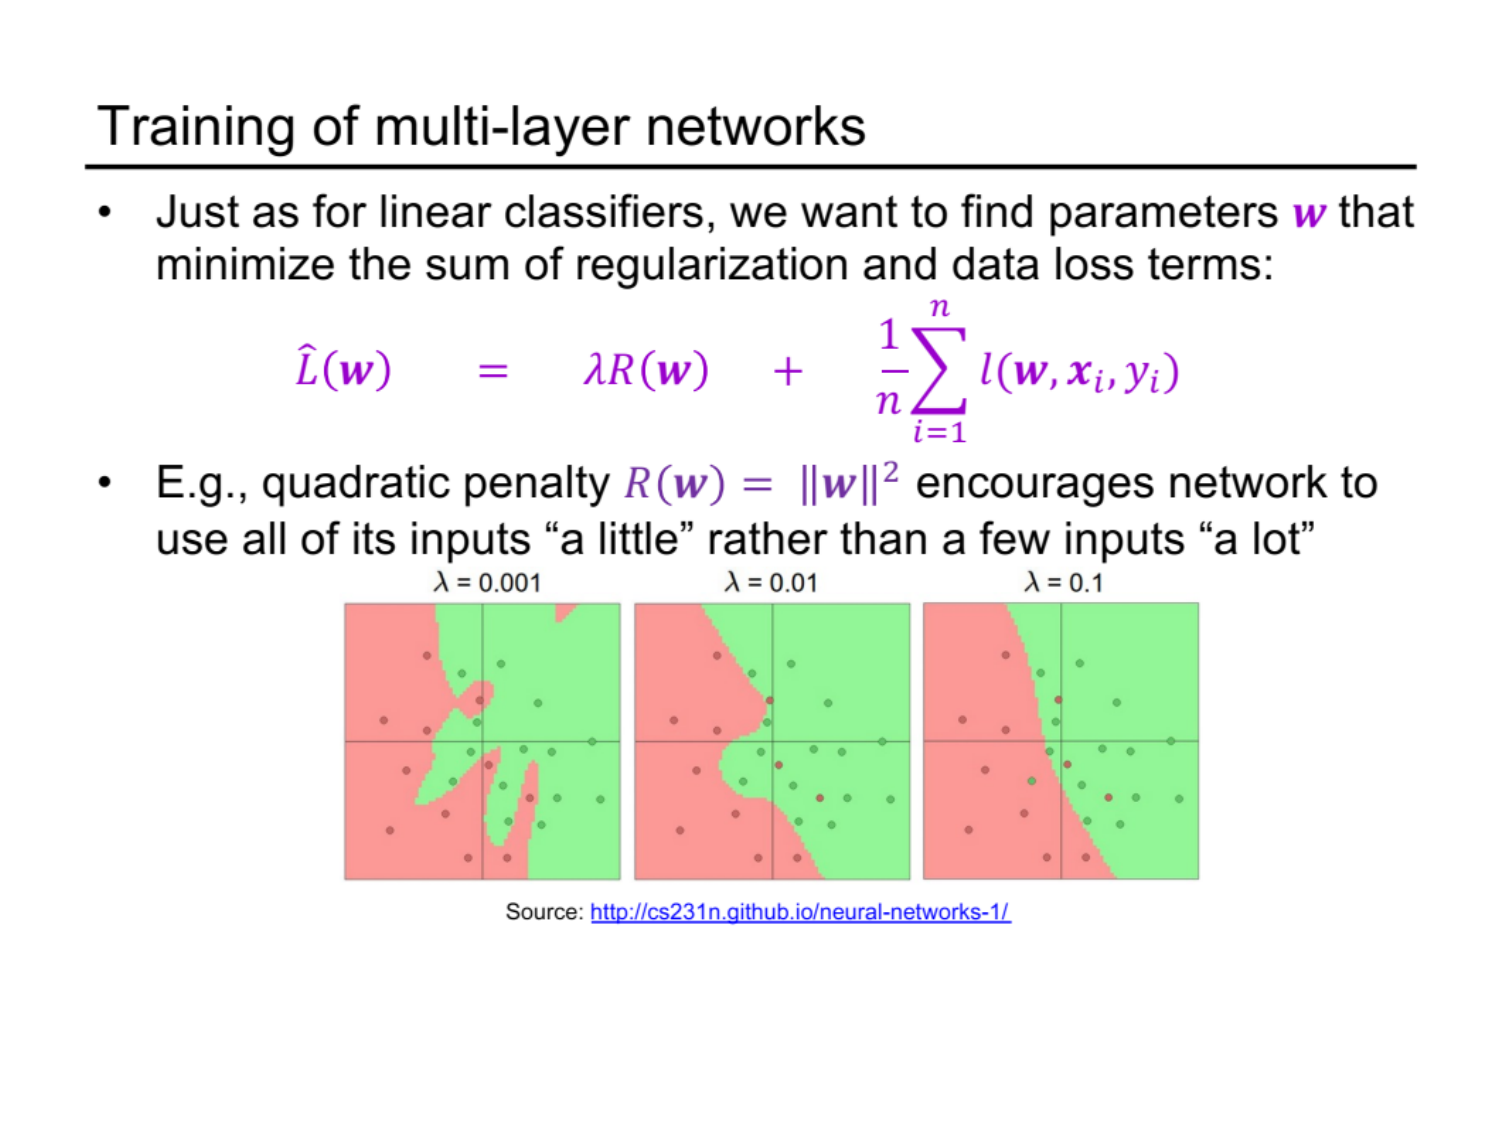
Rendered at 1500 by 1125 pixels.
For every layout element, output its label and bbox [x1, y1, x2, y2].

picture [17, 18, 1471, 1013]
